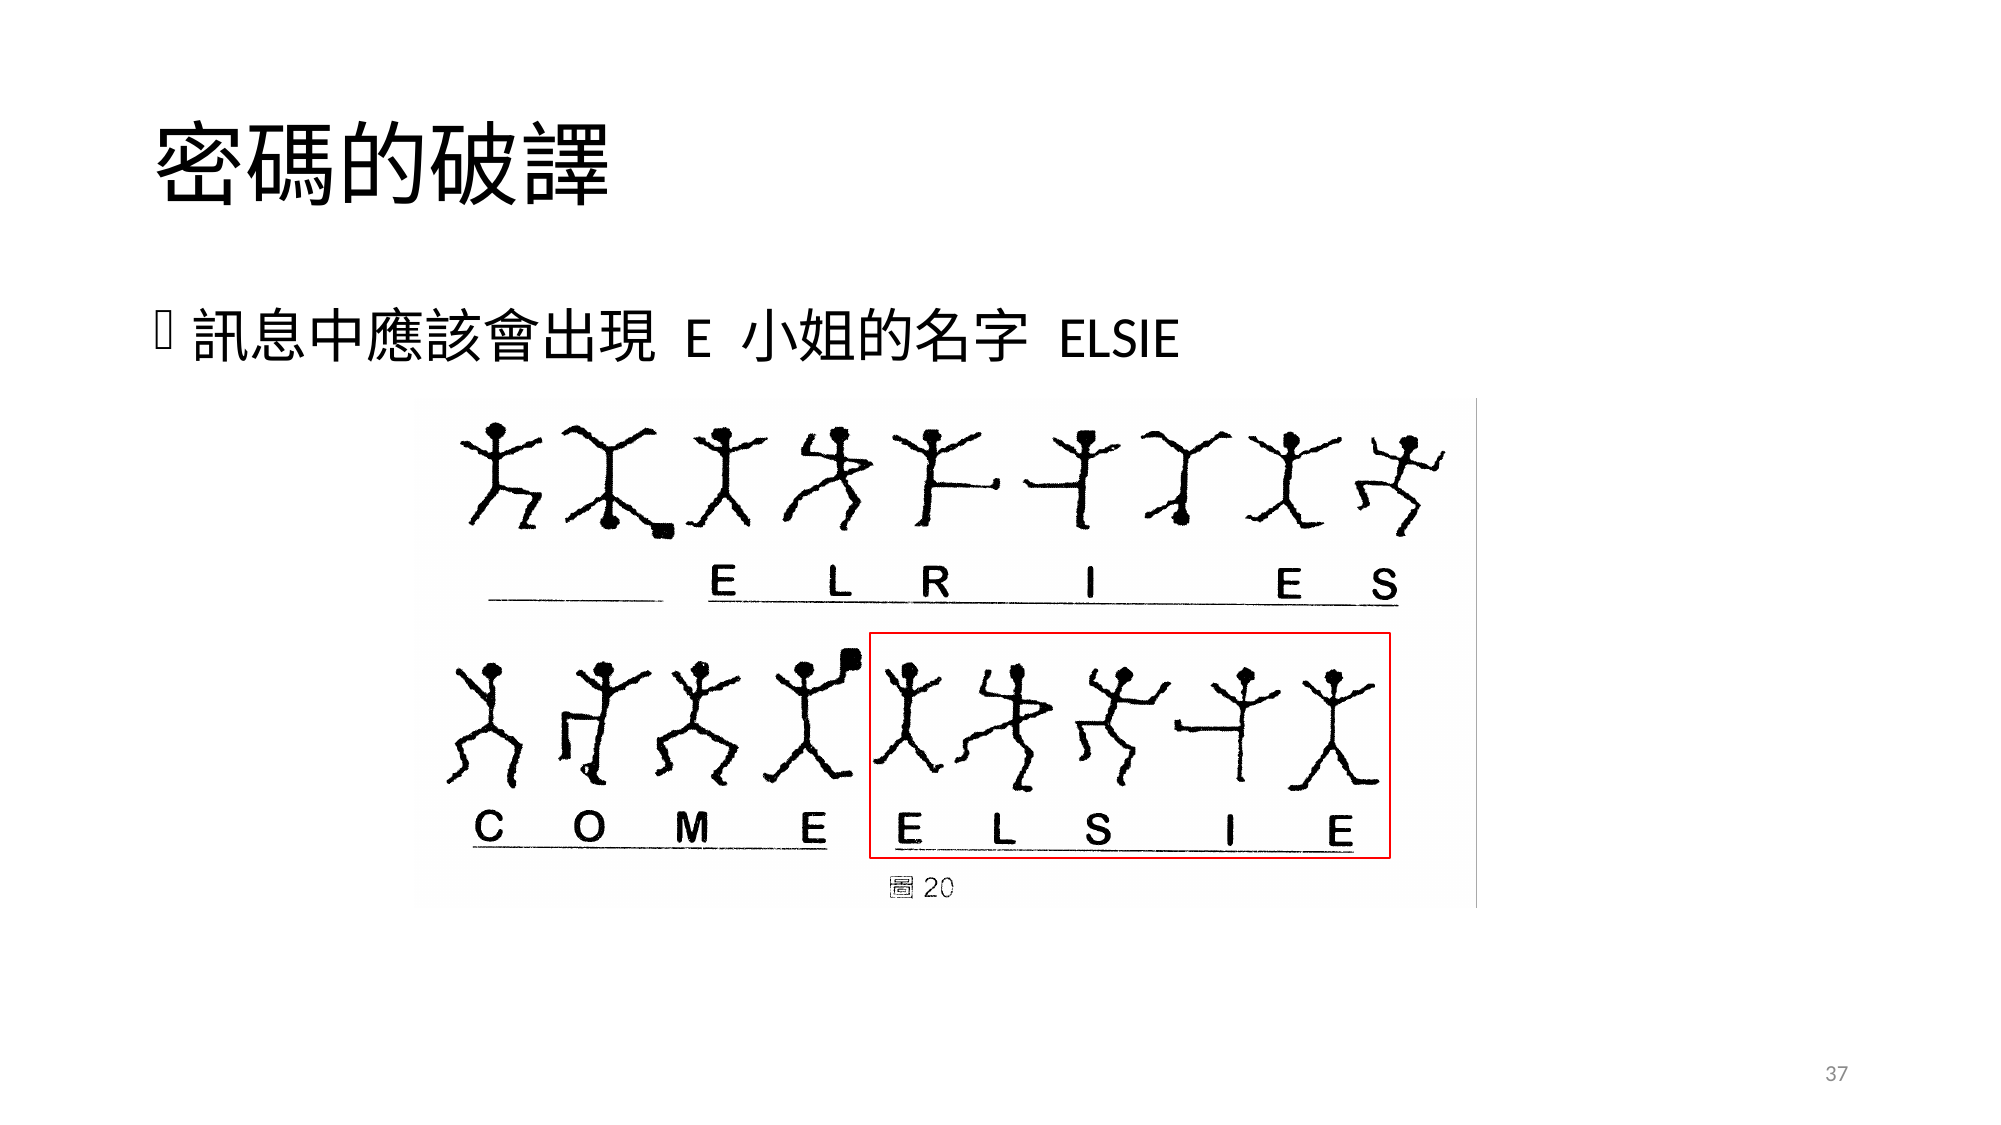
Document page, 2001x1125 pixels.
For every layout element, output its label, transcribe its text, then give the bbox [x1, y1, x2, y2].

list 訊息中應該會出現 E 小姐的名字 ELSIE [138, 299, 1864, 1014]
title 密碼的破譯 [138, 60, 1864, 278]
slide_number 37 [1413, 1042, 1864, 1103]
picture [413, 398, 1477, 909]
